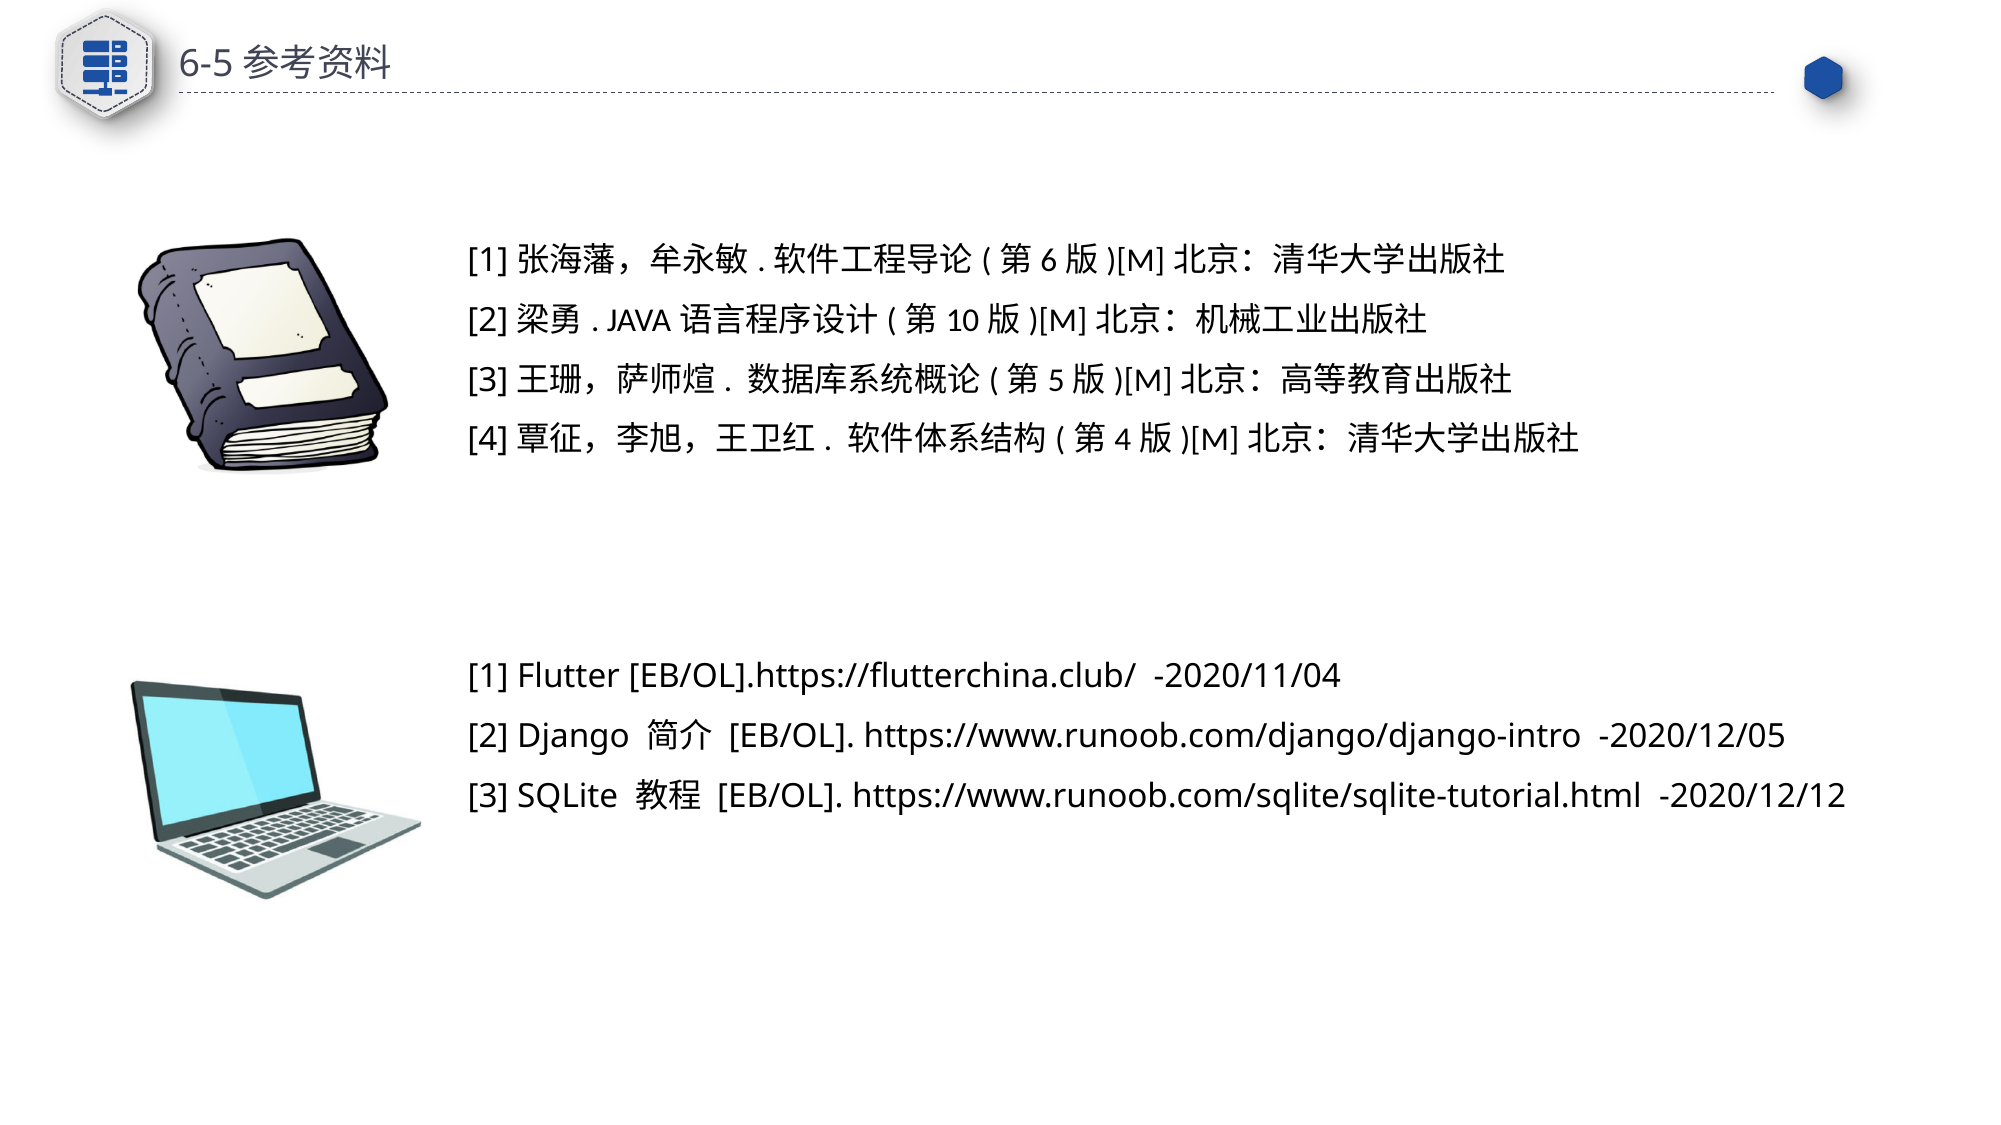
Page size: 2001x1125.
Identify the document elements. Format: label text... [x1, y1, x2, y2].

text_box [1802, 58, 1845, 97]
text_box [1]张海藩，牟永敏.软件工程导论(第6版)[M]北京：清华大学出版社 [2]梁勇. JAVA语言程序设计(第10版)[M]北京：机械工业出版社 [3]王珊，萨师煊. 数据库系统概论(第5版)[M]北京：高等教育出版社 [4]覃征，李旭，王卫红. 软件体系结构(第4版)[M]北京：清华大学出版社 [402, 210, 1712, 465]
text_box [1] Flutter [EB/OL].https://flutterchina.club/ -2020/11/04 [2] Django 简介 [EB/OL]. https://www.runoob.com/django/django-intro -2020/12/05 [3] SQLite 教程 [EB/OL]. https://www.runoob.com/sqlite/sqlite-tutorial.html -2020/12/12 [402, 626, 2000, 882]
picture [127, 668, 427, 915]
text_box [49, 14, 160, 114]
picture [104, 217, 403, 484]
text_box 6-5参考资料 [167, 33, 475, 90]
